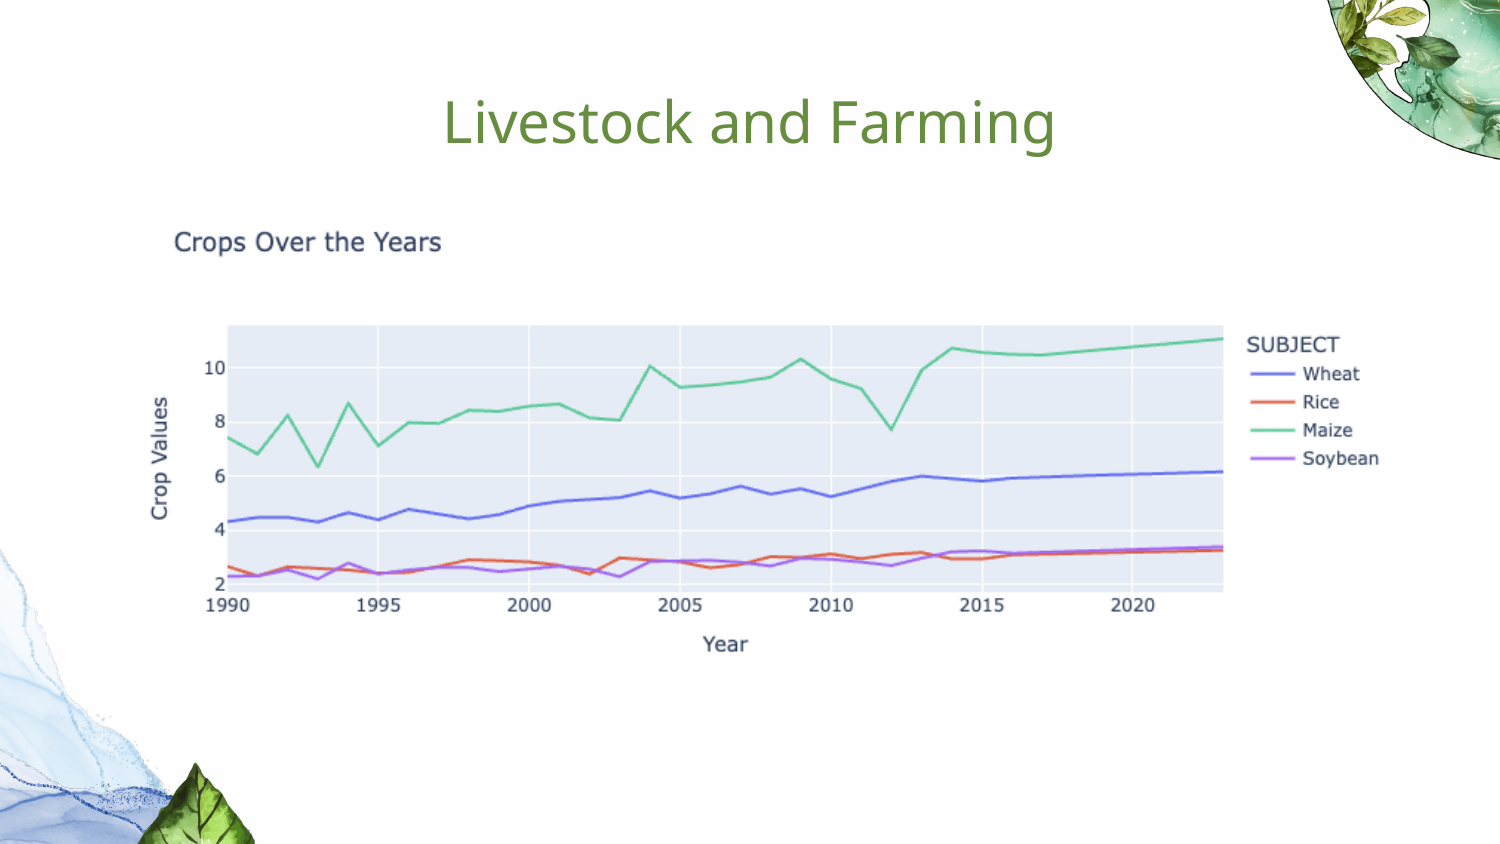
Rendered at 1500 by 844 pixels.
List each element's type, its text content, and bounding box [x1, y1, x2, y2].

title Livestock and Farming [118, 72, 1382, 167]
picture [117, 210, 1394, 677]
picture [0, 695, 321, 844]
picture [1323, 0, 1500, 161]
